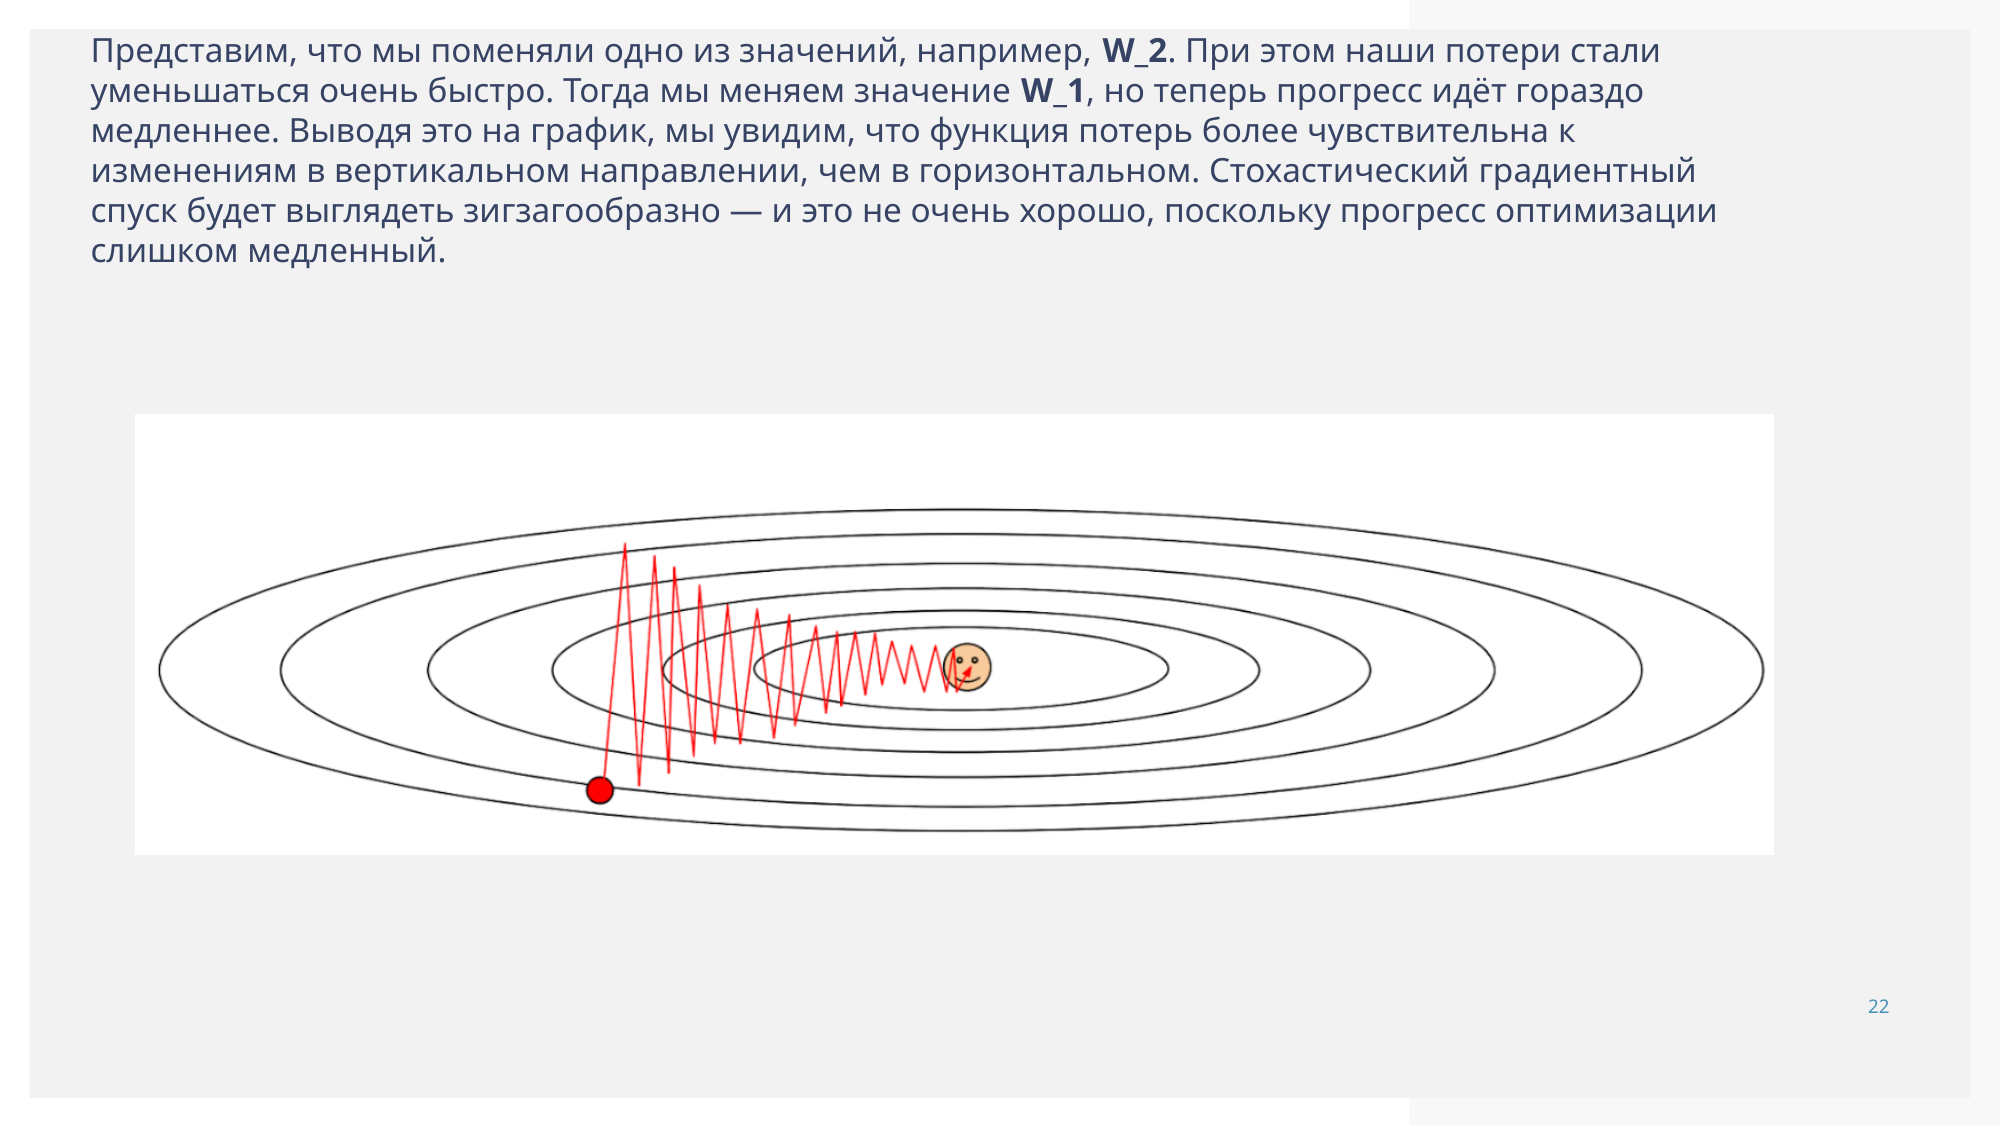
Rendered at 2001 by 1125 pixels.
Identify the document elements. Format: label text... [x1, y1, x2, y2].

list Представим, что мы поменяли одно из значений, например, W_2. При этом наши потери стали уменьшаться очень быстро. Тогда мы меняем значение W_1, но теперь прогресс идёт гораздо медленнее. Выводя это на график, мы увидим, что функция потерь более чувствительна к изменениям в вертикальном направлении, чем в горизонтальном. Стохастический градиентный спуск будет выглядеть зигзагообразно — и это не очень хорошо, поскольку прогресс оптимизации слишком медленный. [75, 119, 1757, 179]
picture [135, 413, 1775, 856]
slide_number 22 [1732, 977, 1905, 1037]
